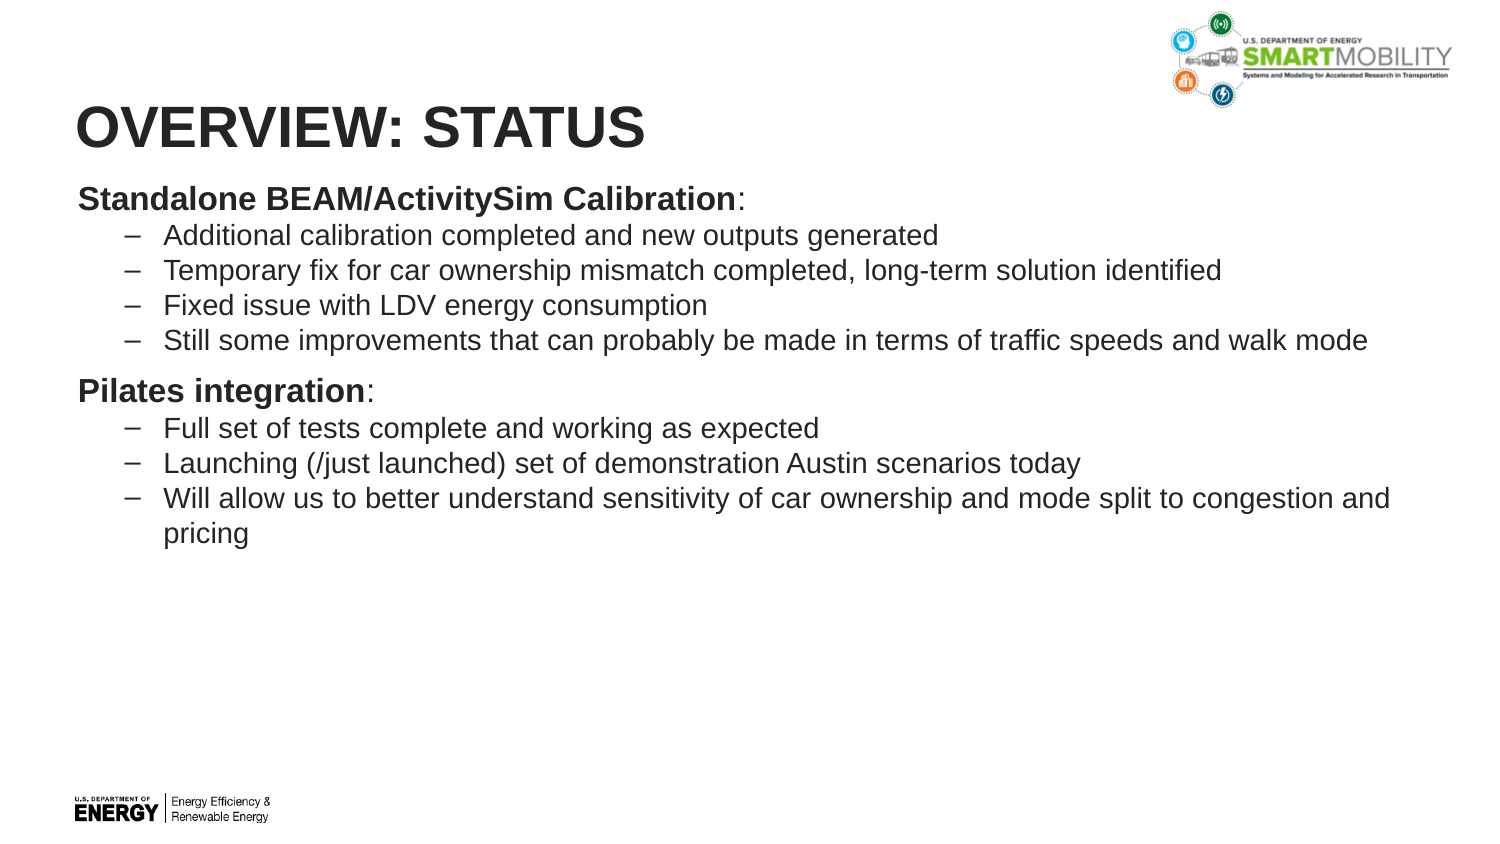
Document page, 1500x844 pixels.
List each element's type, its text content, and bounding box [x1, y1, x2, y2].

title Overview: Status [75, 58, 1170, 161]
text_box Standalone BEAM/ActivitySim Calibration: Additional calibration completed and new outputs generated Temporary fix for car ownership mismatch completed, long-term solution identified Fixed issue with LDV energy consumption Still some improvements that can probably be made in terms of traffic speeds and walk mode Pilates integration: Full set of tests complete and working as expected Launching (/just launched) set of demonstration Austin scenarios today Will allow us to better understand sensitivity of car ownership and mode split to congestion and pricing [63, 169, 1437, 749]
picture [1169, 8, 1455, 111]
